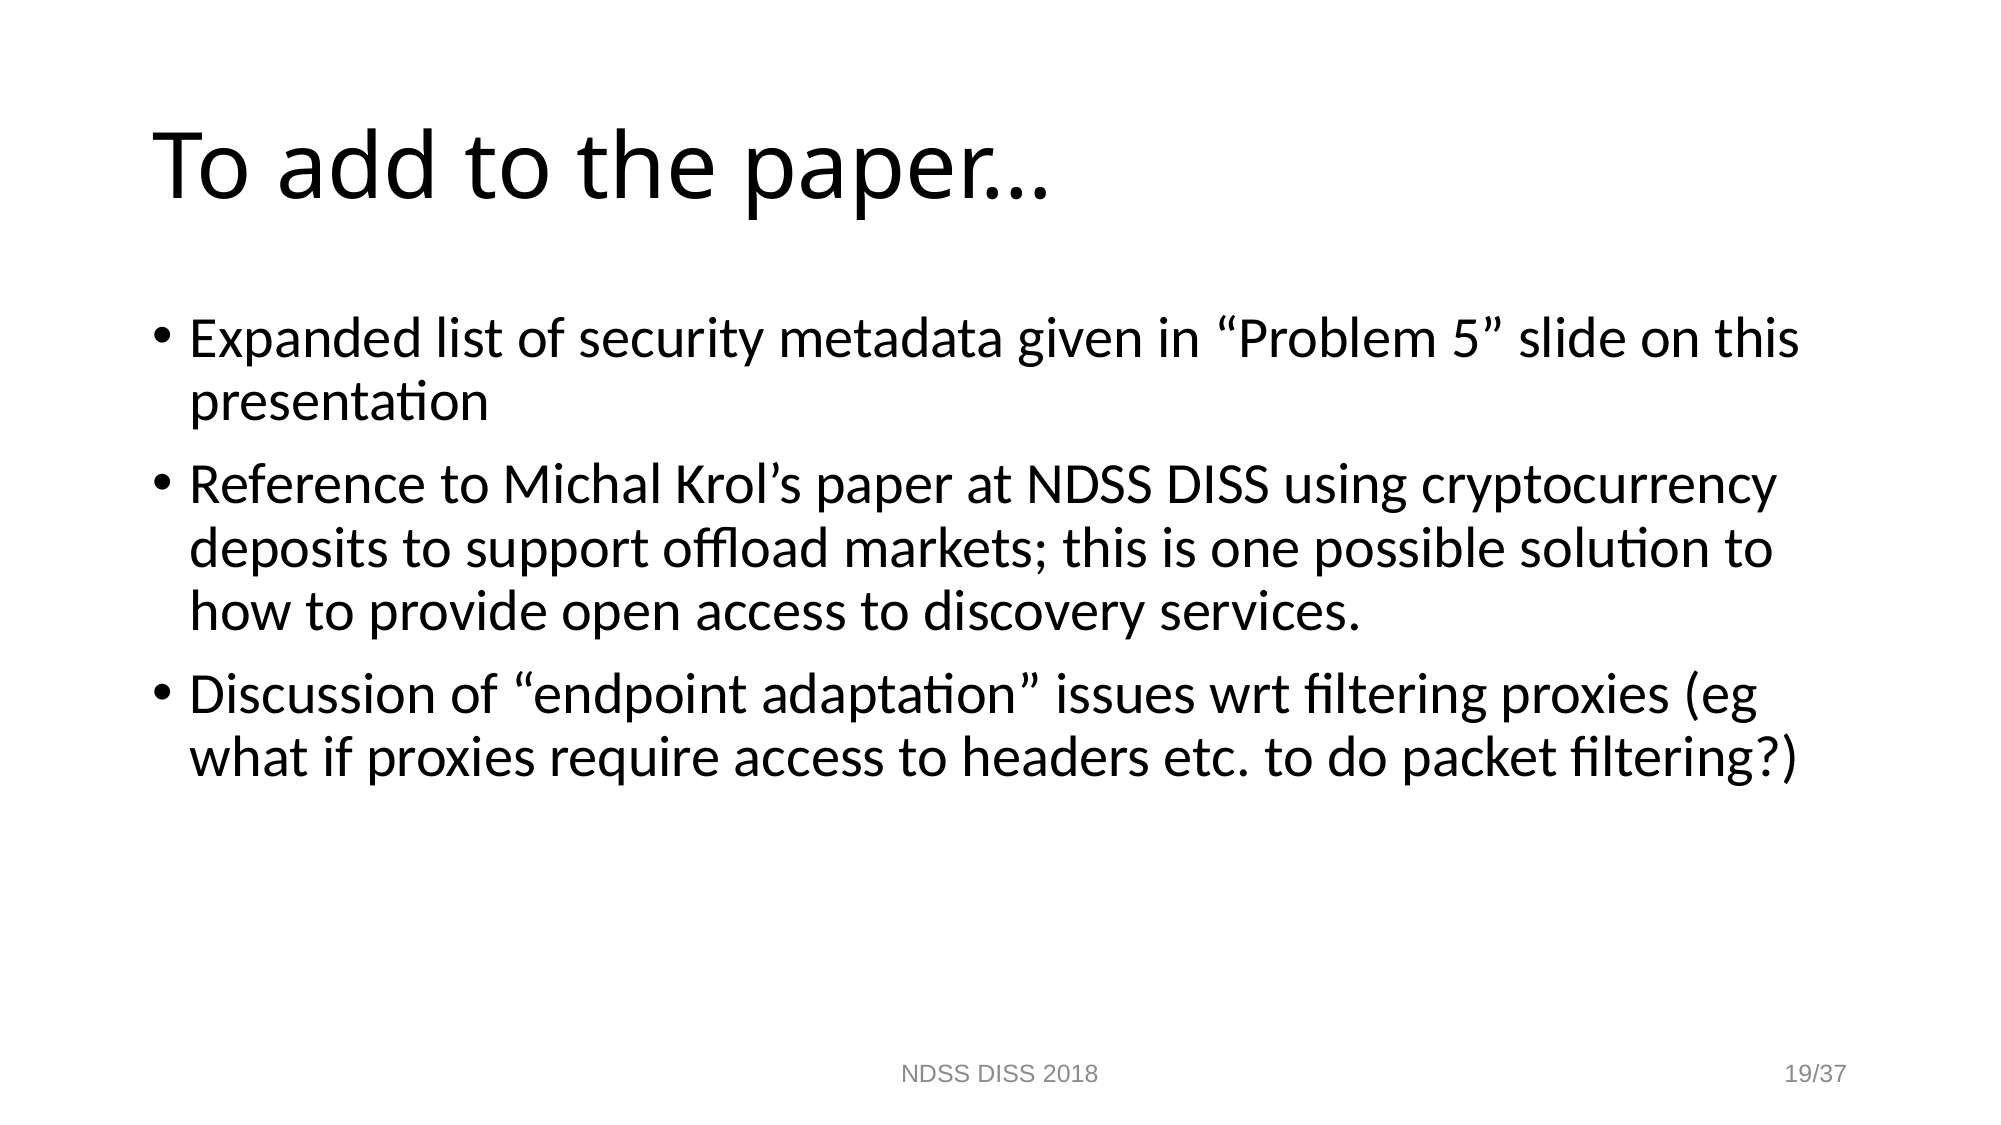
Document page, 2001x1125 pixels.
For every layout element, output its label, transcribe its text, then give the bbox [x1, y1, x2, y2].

footer NDSS DISS 2018 [662, 1042, 1338, 1103]
slide_number 19/37 [1412, 1042, 1863, 1103]
title To add to the paper… [137, 59, 1863, 278]
list Expanded list of security metadata given in “Problem 5” slide on this presentation Reference to Michal Krol’s paper at NDSS DISS using cryptocurrency deposits to support offload markets; this is one possible solution to how to provide open access to discovery services. Discussion of “endpoint adaptation” issues wrt filtering proxies (eg what if proxies require access to headers etc. to do packet filtering?) [137, 299, 1863, 1014]
